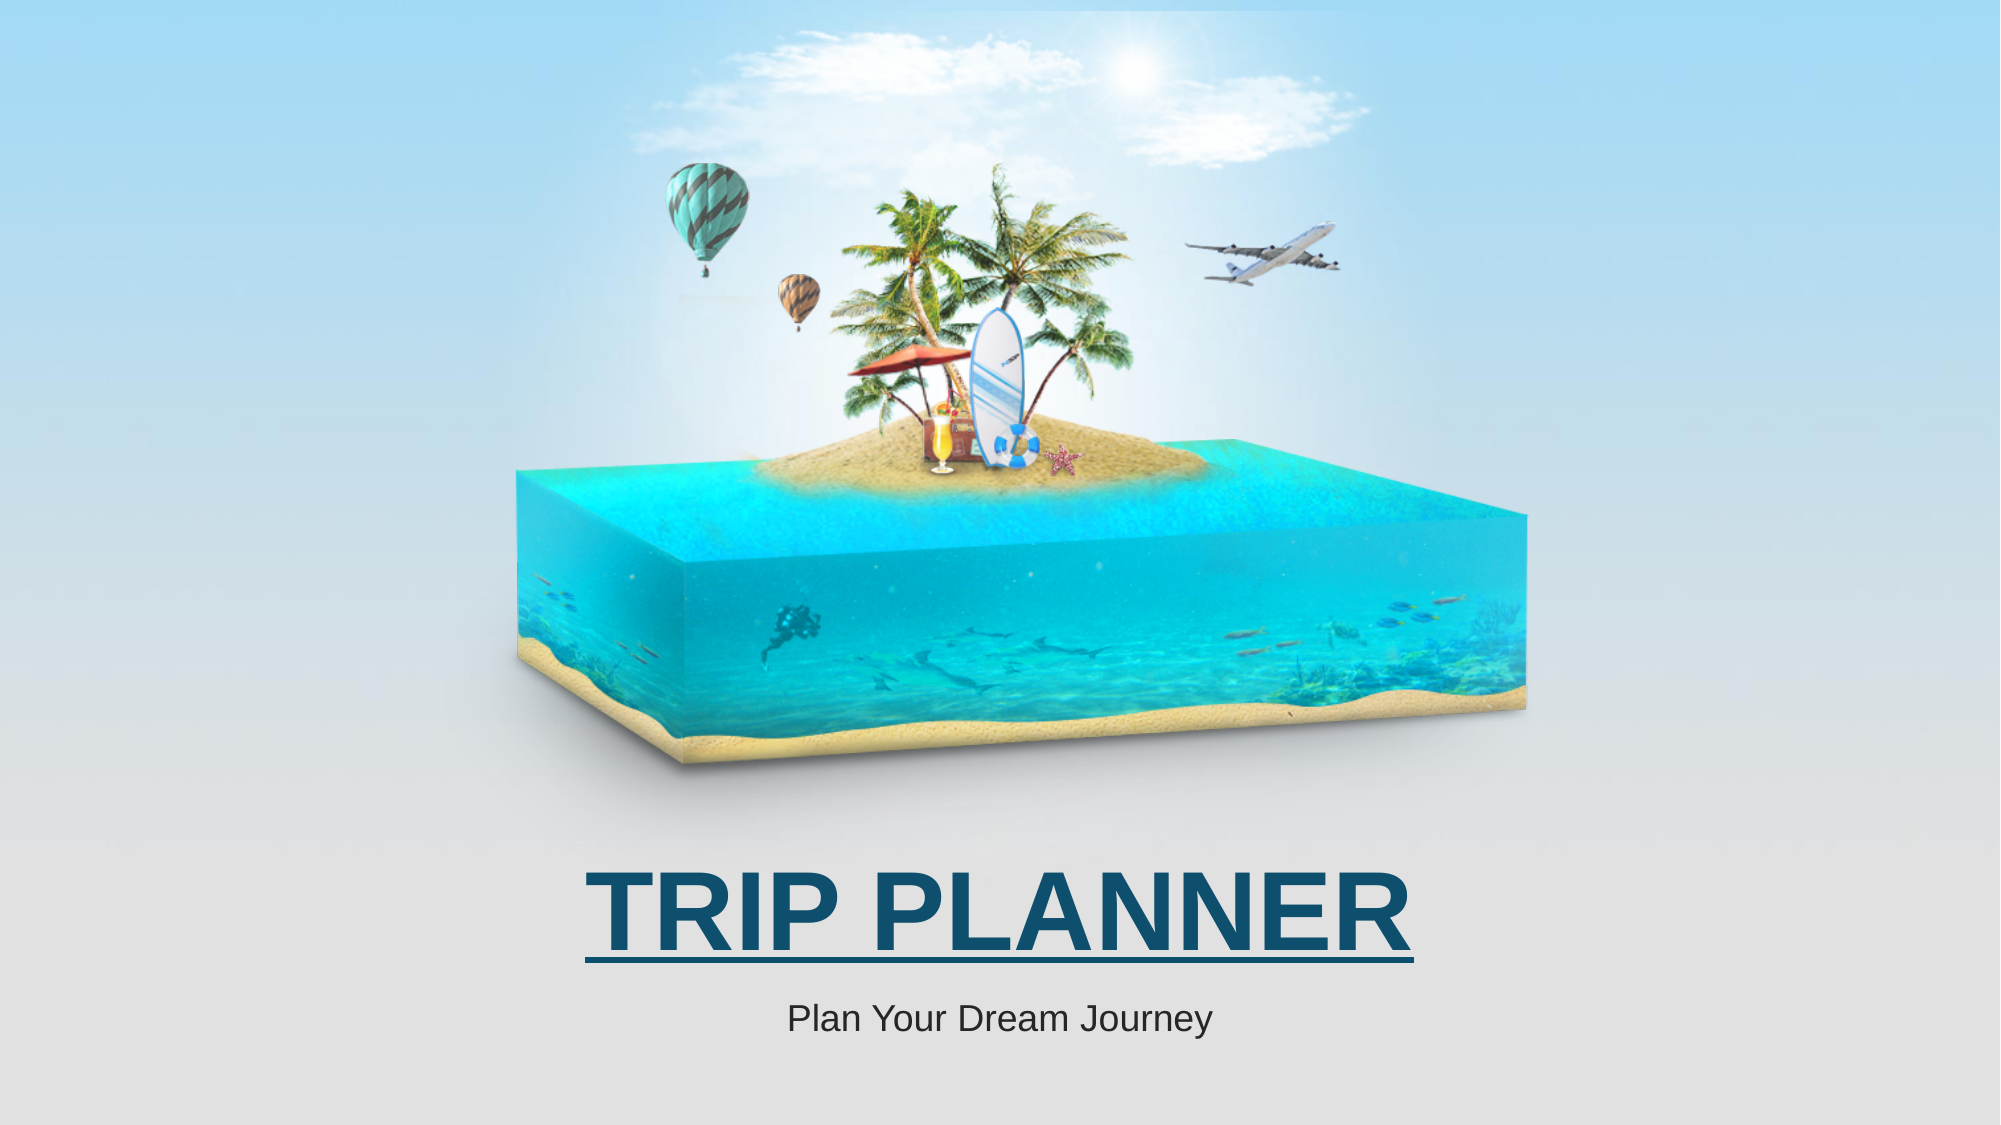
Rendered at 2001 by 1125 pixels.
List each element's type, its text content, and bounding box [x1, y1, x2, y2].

text_box TRIP PLANNER [0, 830, 2000, 981]
picture [0, 0, 2001, 1125]
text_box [441, 162, 1534, 878]
text_box Plan Your Dream Journey [0, 986, 2000, 1046]
